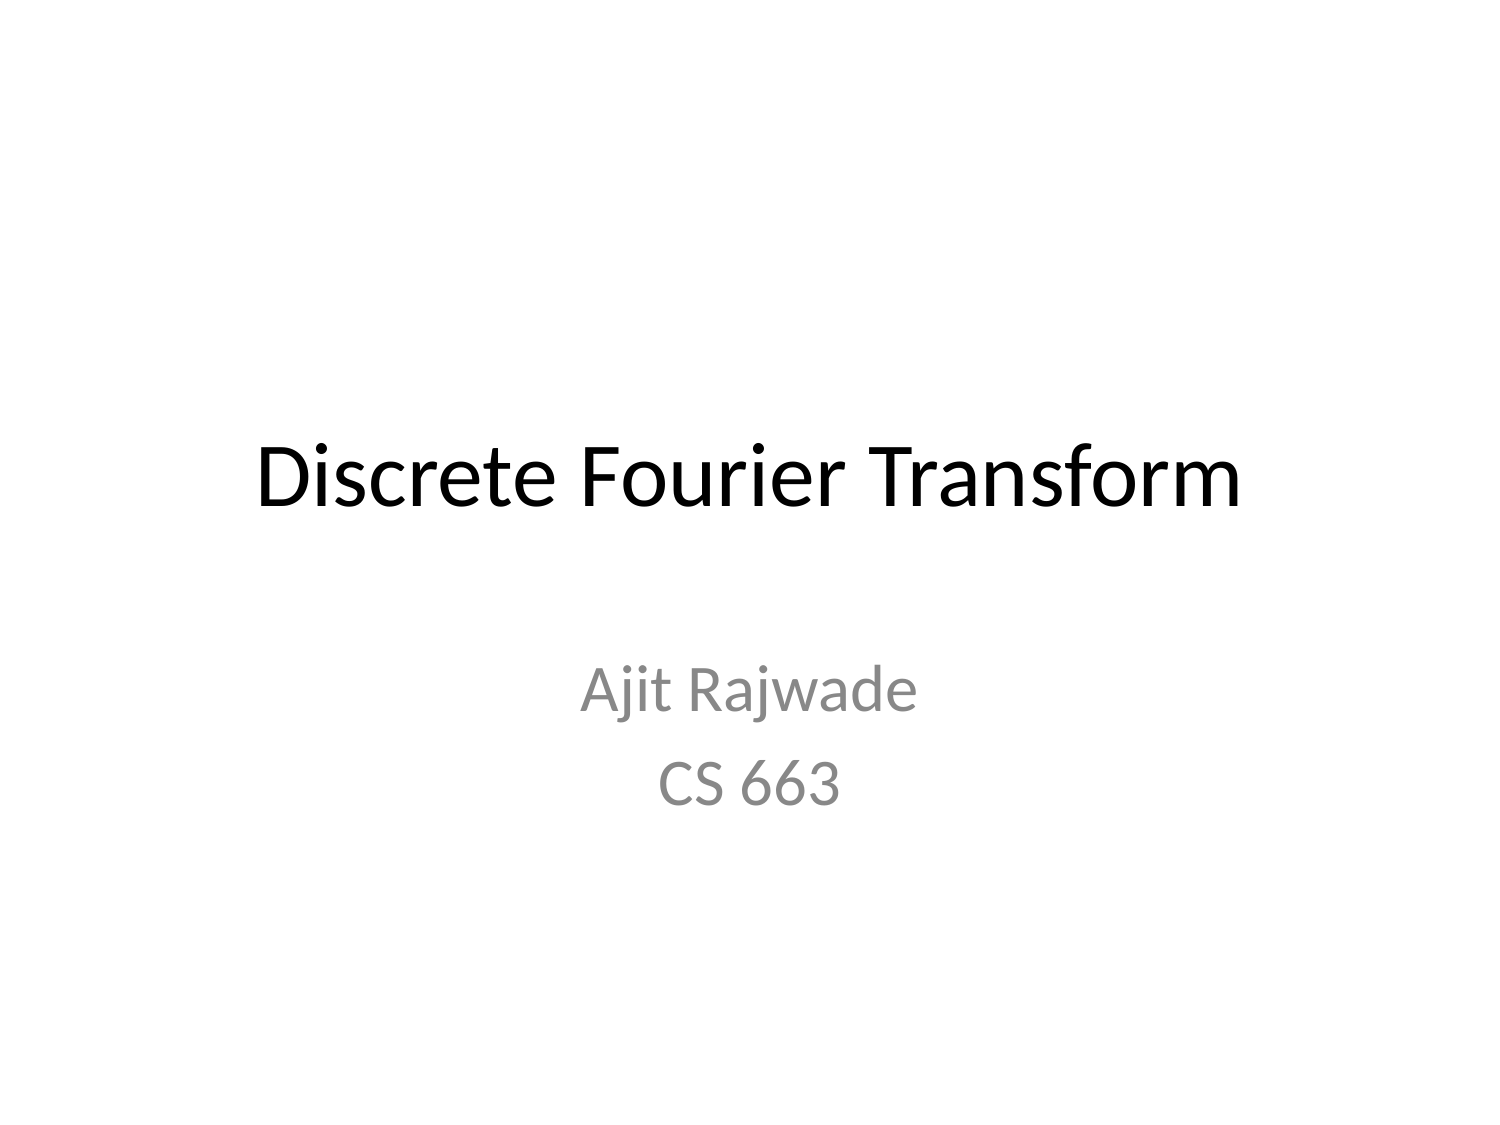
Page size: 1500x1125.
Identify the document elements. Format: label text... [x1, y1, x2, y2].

subtitle Ajit Rajwade CS 663 [225, 637, 1275, 925]
title Discrete Fourier Transform [112, 349, 1388, 591]
